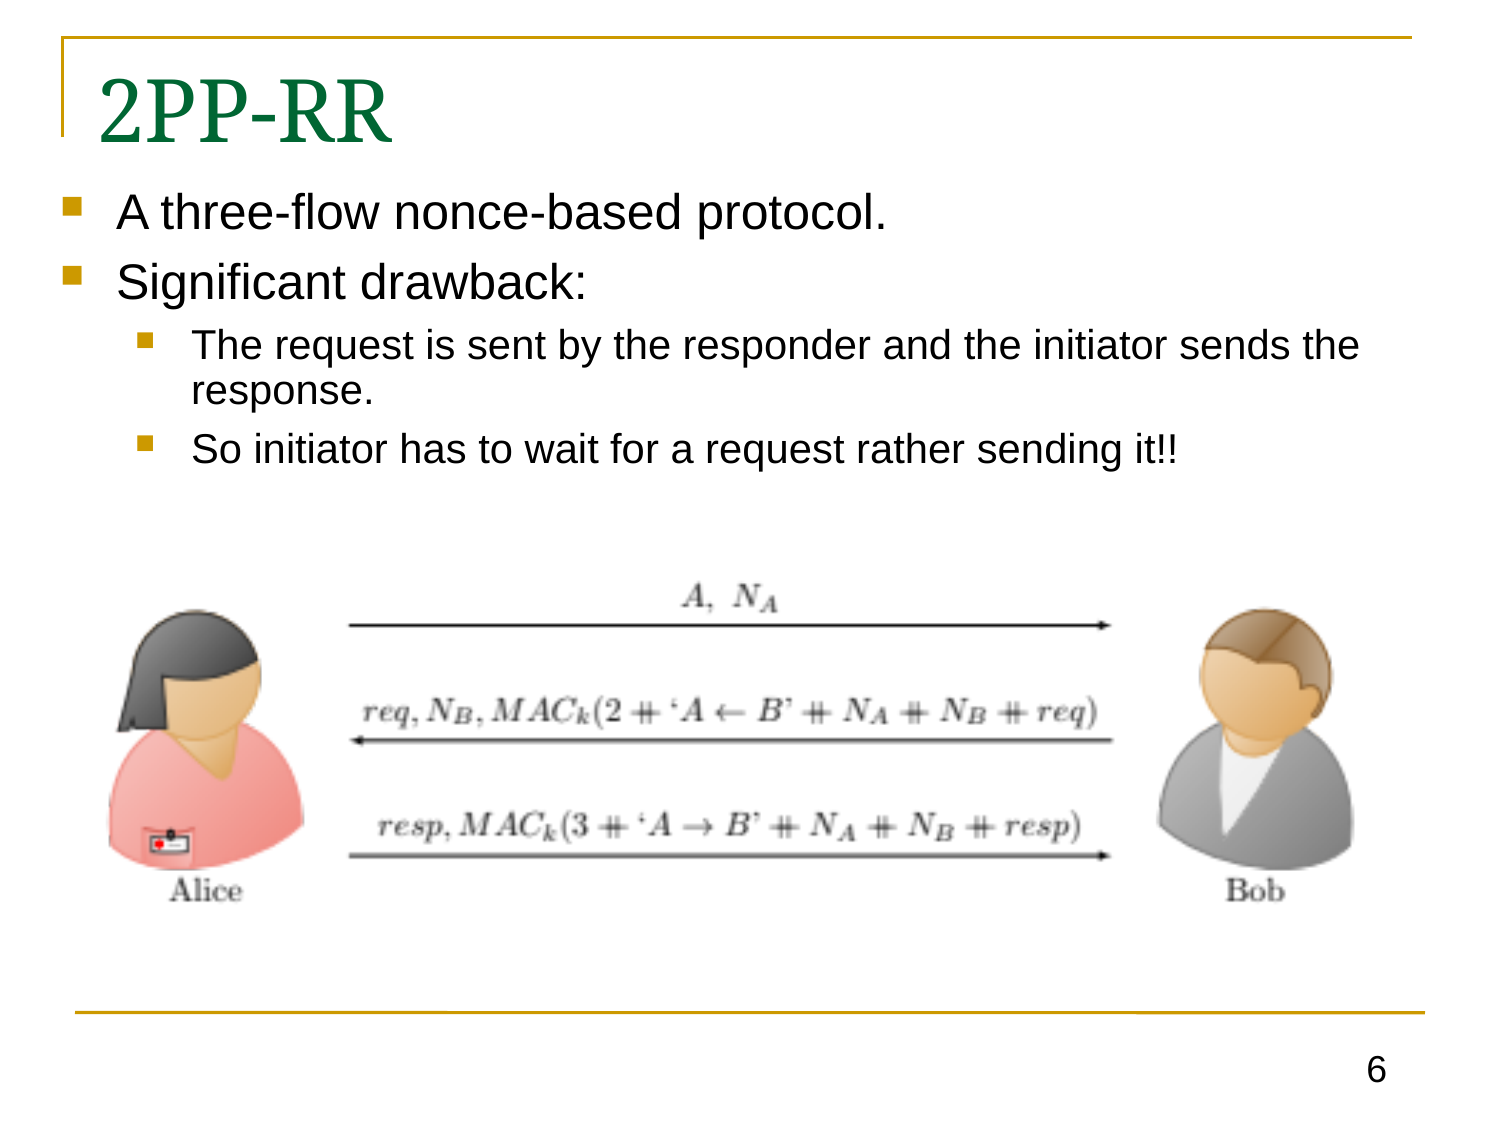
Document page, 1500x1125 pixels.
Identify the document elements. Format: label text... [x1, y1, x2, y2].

title 2PP-RR [81, 47, 1419, 168]
list A three-flow nonce-based protocol. Significant drawback: The request is sent by the responder and the initiator sends the response. So initiator has to wait for a request rather sending it!! [45, 178, 1419, 468]
text_box 6 [1351, 1023, 1424, 1098]
picture [98, 562, 1361, 923]
